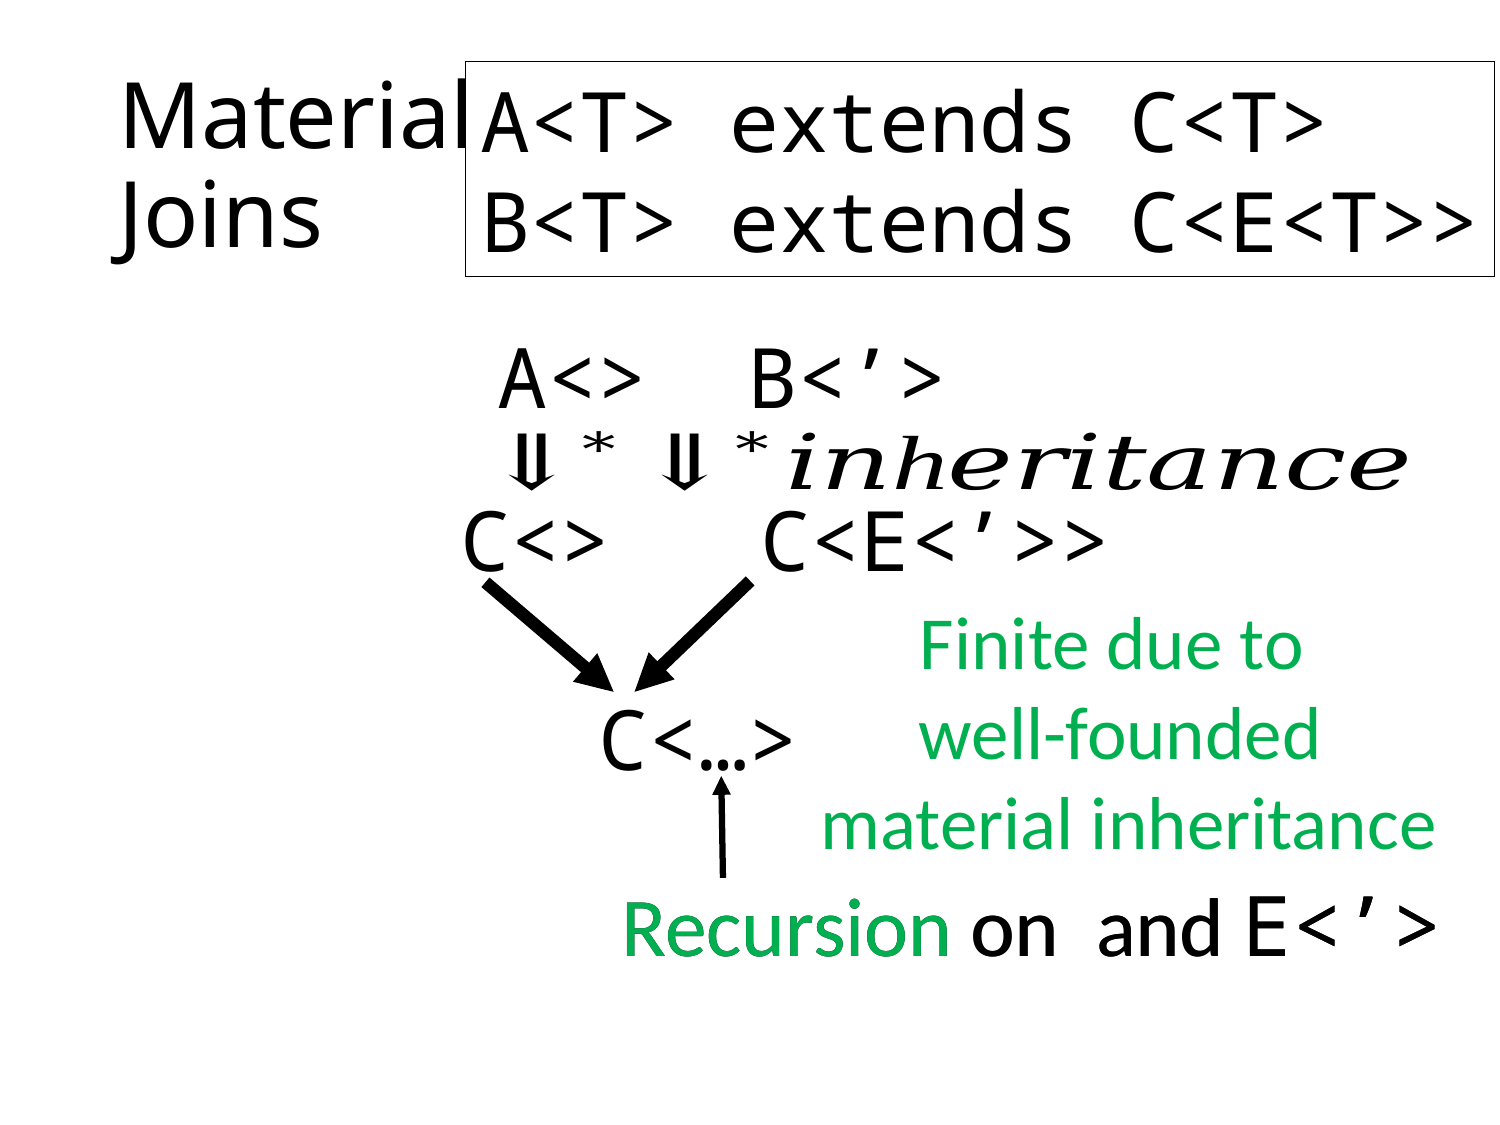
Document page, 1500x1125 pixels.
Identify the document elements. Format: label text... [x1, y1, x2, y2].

text_box A<T> extends C<T> B<T> extends C<E<T>> [465, 61, 1495, 277]
text_box C<…> [583, 679, 814, 794]
text_box Finite due to well-founded material inheritance [788, 587, 1452, 873]
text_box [634, 580, 751, 692]
title Material Joins [103, 59, 1398, 278]
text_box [485, 582, 614, 692]
